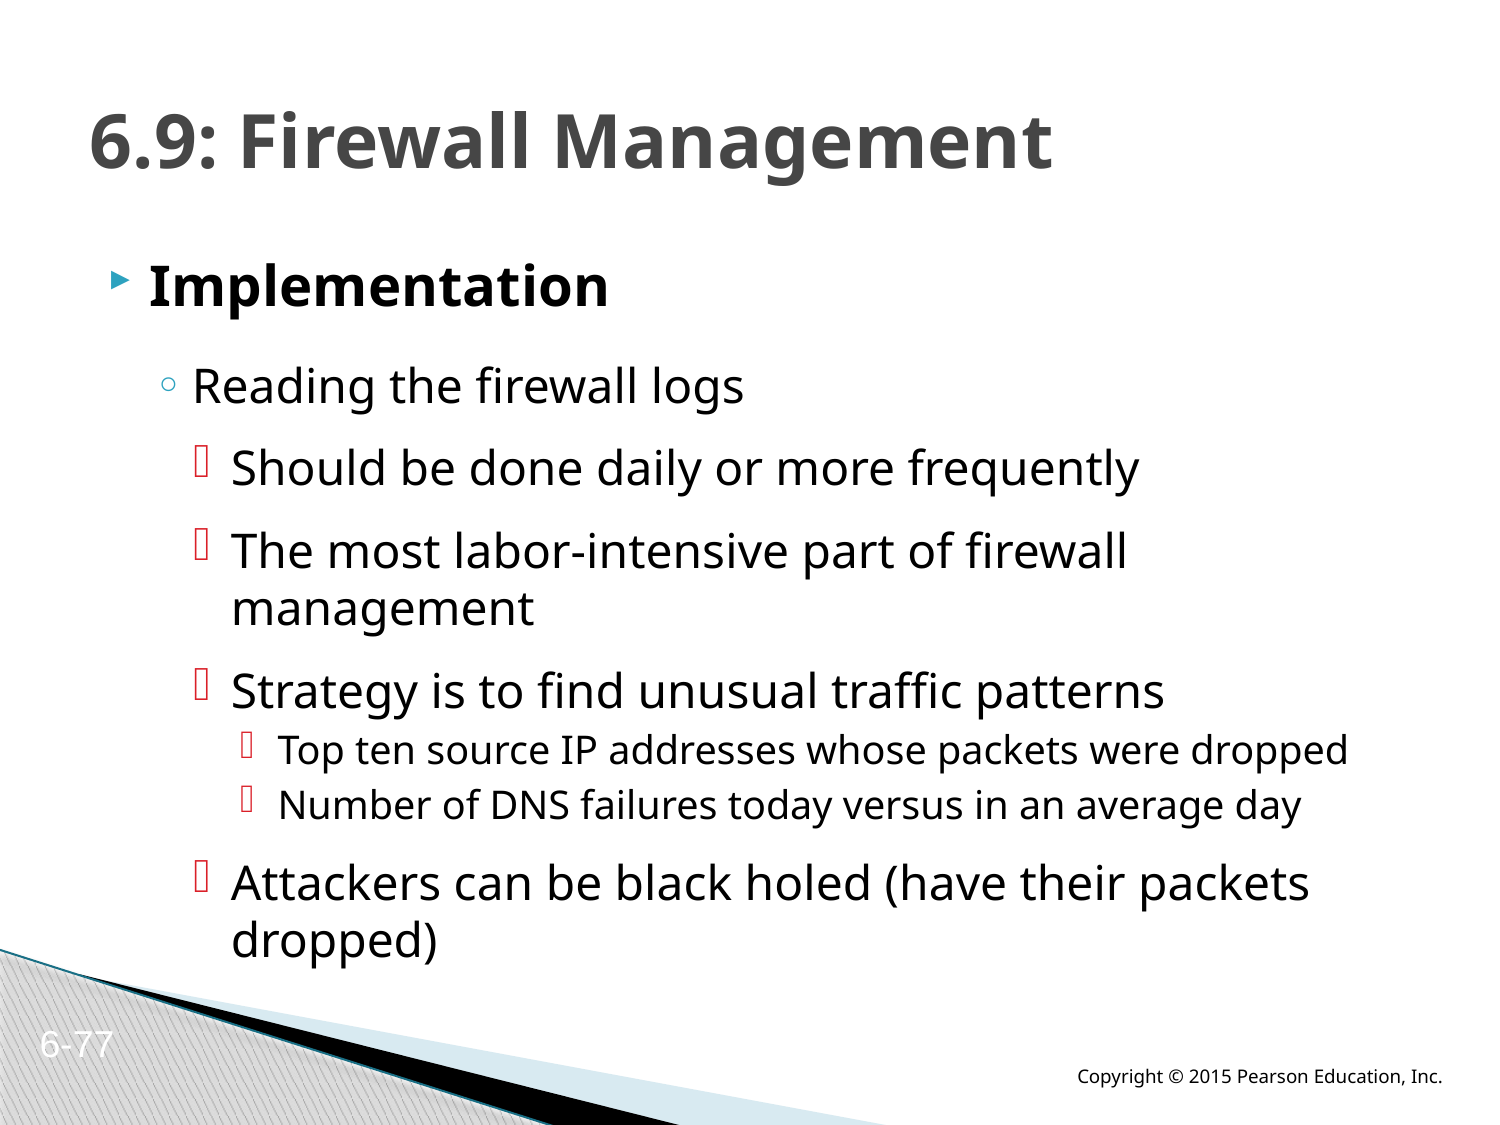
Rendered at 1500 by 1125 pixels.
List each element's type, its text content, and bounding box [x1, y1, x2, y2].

list Implementation Reading the firewall logs Should be done daily or more frequently The most labor-intensive part of firewall management Strategy is to find unusual traffic patterns Top ten source IP addresses whose packets were dropped Number of DNS failures today versus in an average day Attackers can be black holed (have their packets dropped) [75, 242, 1425, 1050]
title 6.9: Firewall Management [75, 45, 1425, 233]
text_box 6-77 [24, 1012, 163, 1088]
